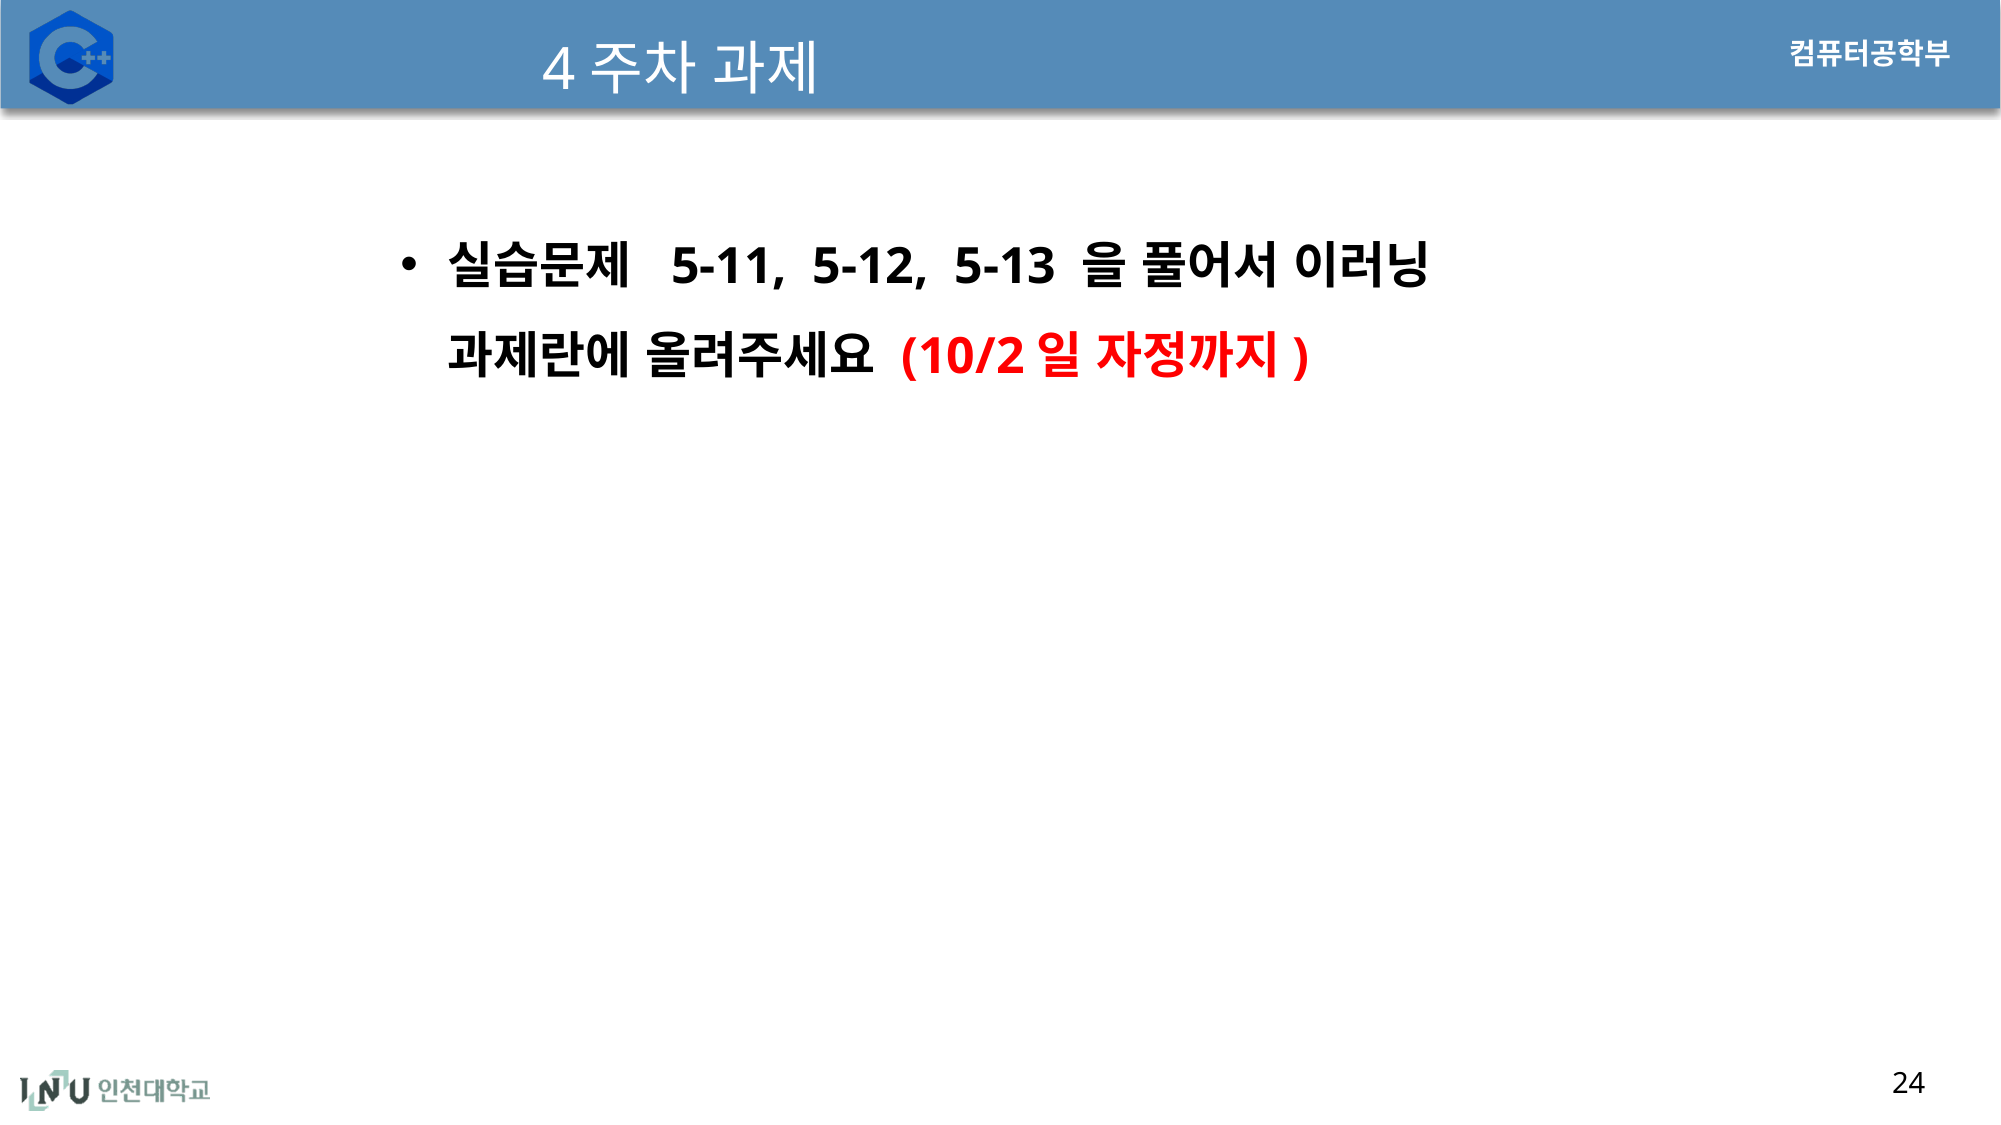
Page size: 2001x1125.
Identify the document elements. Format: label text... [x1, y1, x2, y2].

picture [19, 0, 125, 116]
text_box 실습문제 5-11, 5-12, 5-13 을 풀어서 이러닝 과제란에 올려주세요 (10/2일 자정까지) [385, 196, 1520, 391]
title 4주차 과제 [527, 19, 1201, 114]
